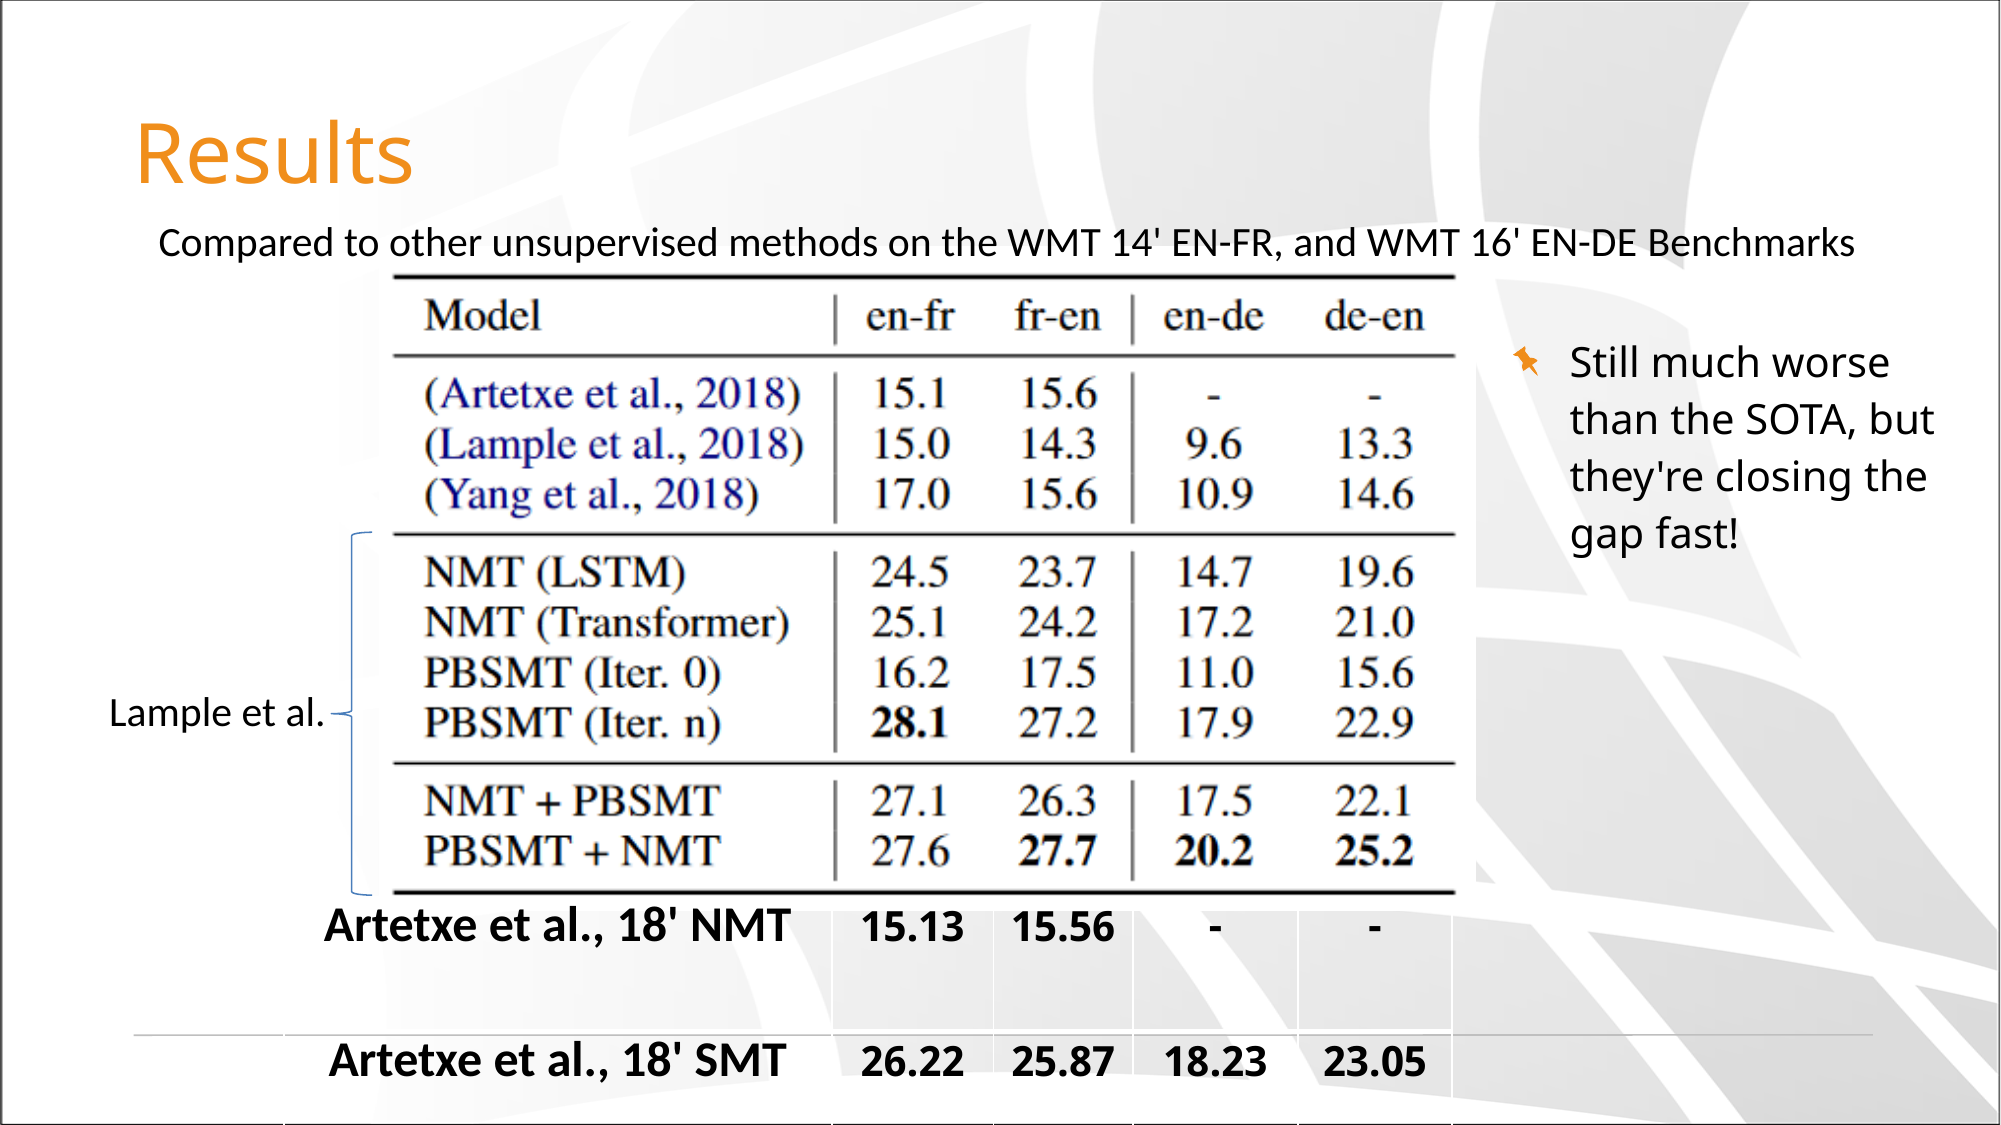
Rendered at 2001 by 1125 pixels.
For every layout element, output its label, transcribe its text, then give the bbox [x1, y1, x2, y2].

table_cell 25.87 [994, 1034, 1132, 1125]
table_header - [1299, 919, 1451, 1029]
text_box Results [133, 90, 1882, 208]
text_box Still much worse than the SOTA, but they're closing the gap fast! [1513, 325, 1967, 1088]
table_cell Artetxe et al., 18' SMT [285, 1034, 831, 1125]
table_header Artetxe et al., 18' NMT [285, 898, 831, 1029]
text_box Compared to other unsupervised methods on the WMT 14' EN-FR, and WMT 16' EN-DE Benchmarks [143, 207, 1921, 272]
table_header 15.13 [833, 919, 993, 1029]
table_header 15.56 [994, 919, 1132, 1029]
text_box Lample et al. [94, 677, 350, 743]
text_box [330, 531, 373, 896]
table_header - [1134, 919, 1297, 1029]
table_cell 23.05 [1299, 1034, 1451, 1125]
table_cell 18.23 [1134, 1034, 1297, 1125]
table_cell 26.22 [833, 1034, 993, 1125]
picture [0, 0, 2001, 1125]
